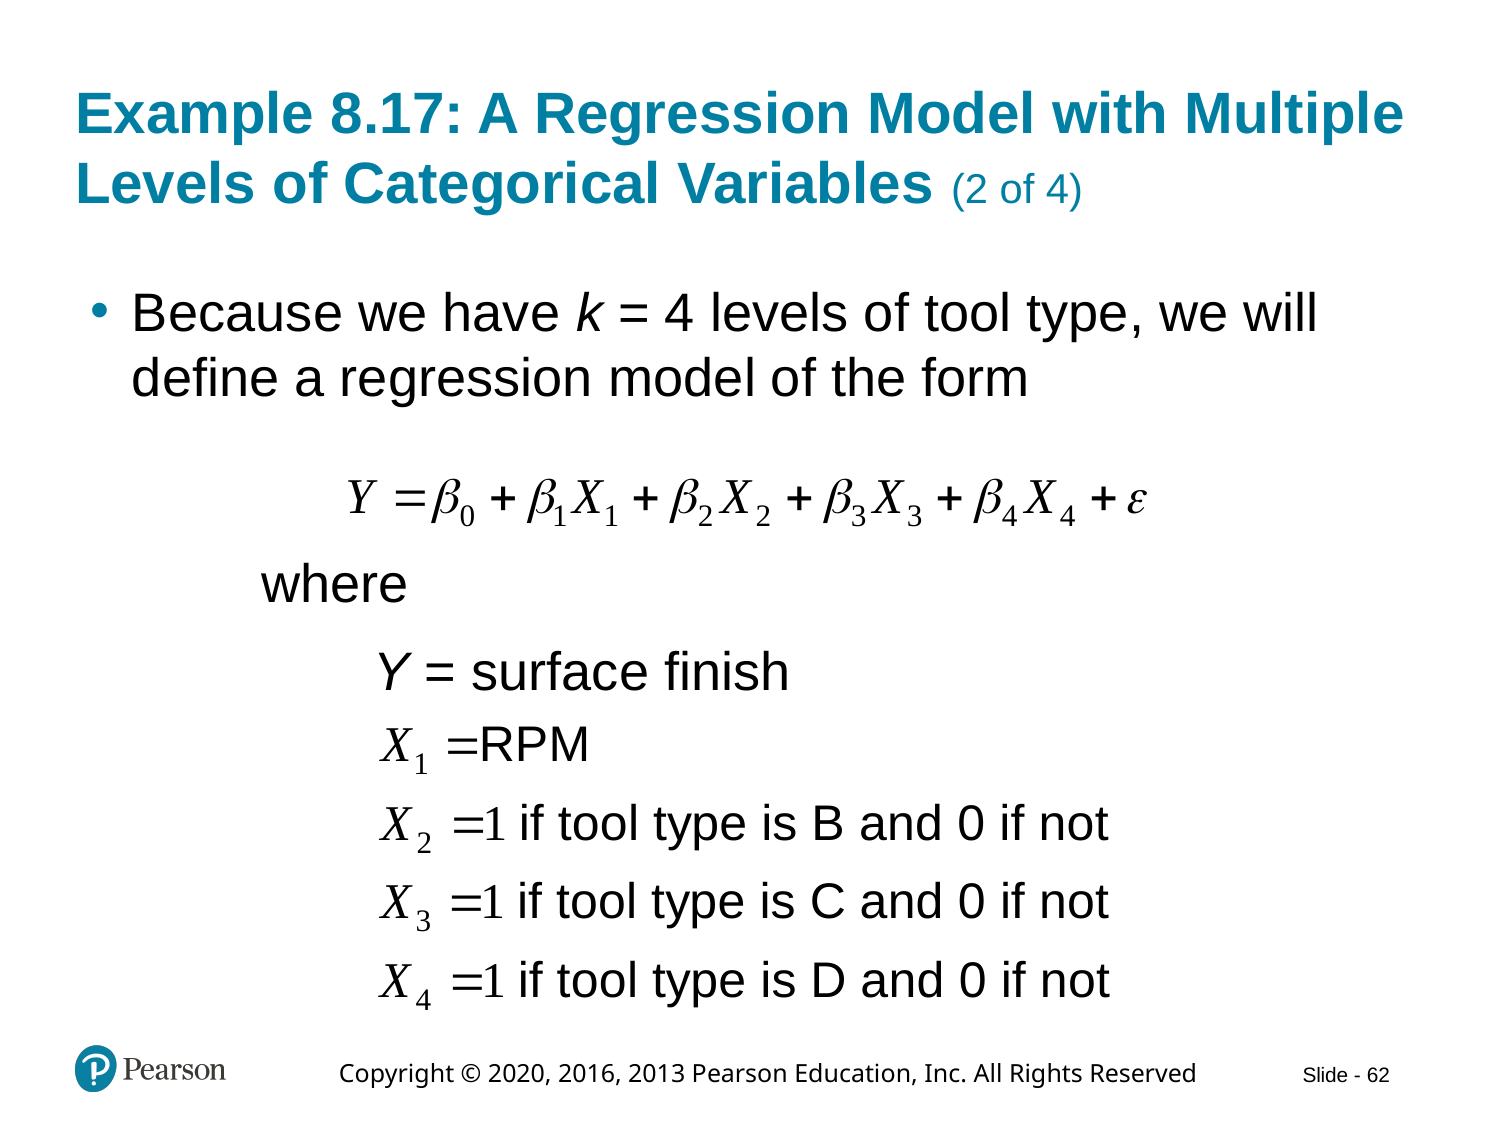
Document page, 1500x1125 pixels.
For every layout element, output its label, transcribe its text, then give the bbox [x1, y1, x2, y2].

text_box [372, 953, 1117, 1017]
list Because we have k = 4 levels of tool type, we will define a regression model of the form [75, 262, 1425, 455]
picture [101, 1045, 226, 1092]
list Y = surface finish [373, 636, 807, 703]
picture [75, 1045, 90, 1061]
title Example 8.17: A Regression Model with Multiple Levels of Categorical Variables (2 of 4) [75, 35, 1475, 216]
list where [261, 548, 429, 621]
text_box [373, 796, 1116, 860]
picture [83, 1054, 109, 1079]
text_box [344, 469, 1156, 533]
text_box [373, 874, 1116, 938]
picture [75, 1078, 86, 1092]
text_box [373, 717, 591, 781]
